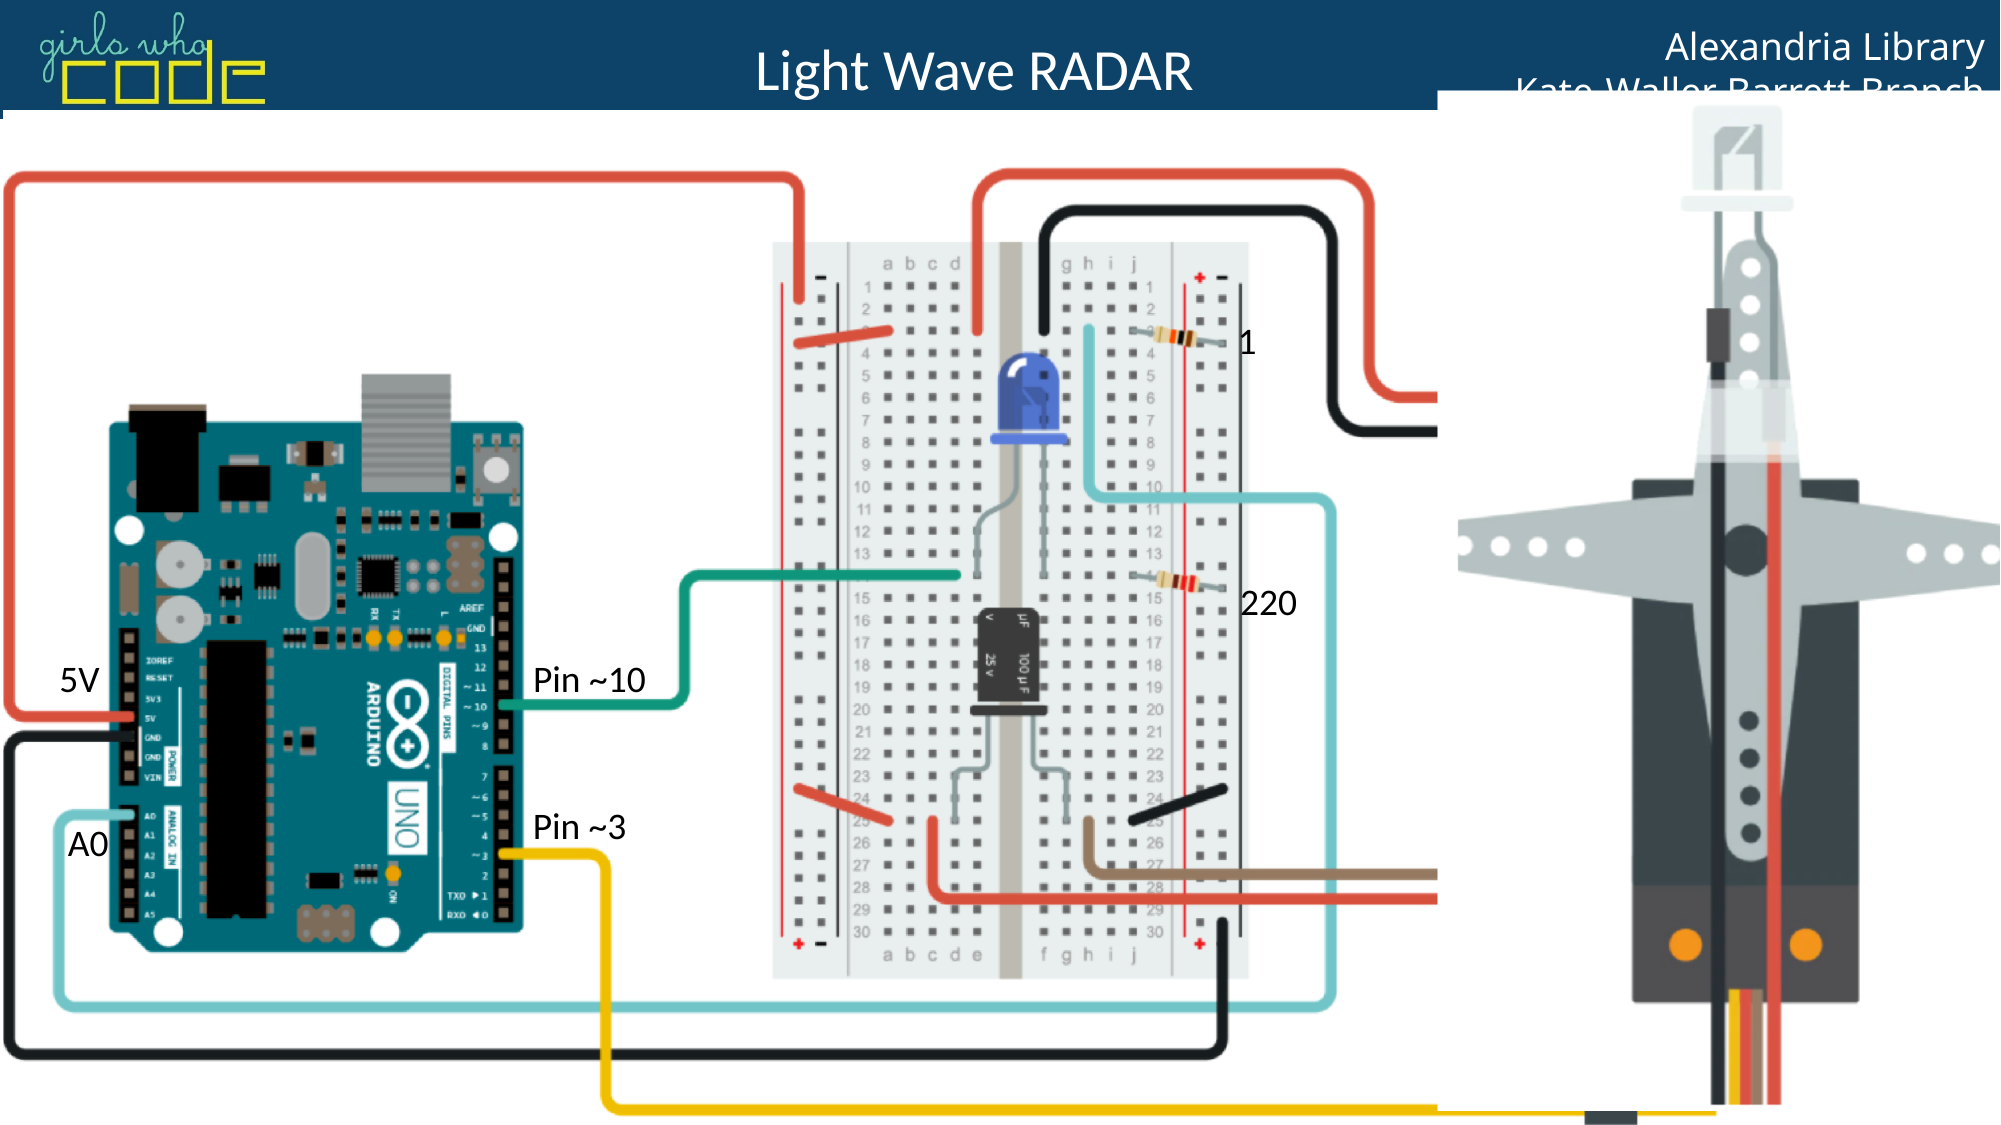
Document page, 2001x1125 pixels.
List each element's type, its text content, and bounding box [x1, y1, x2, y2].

picture [1867, 81, 1878, 90]
picture [1733, 81, 1744, 90]
text_box Light Wave RADAR [701, 24, 1249, 110]
picture [0, 0, 2000, 1125]
